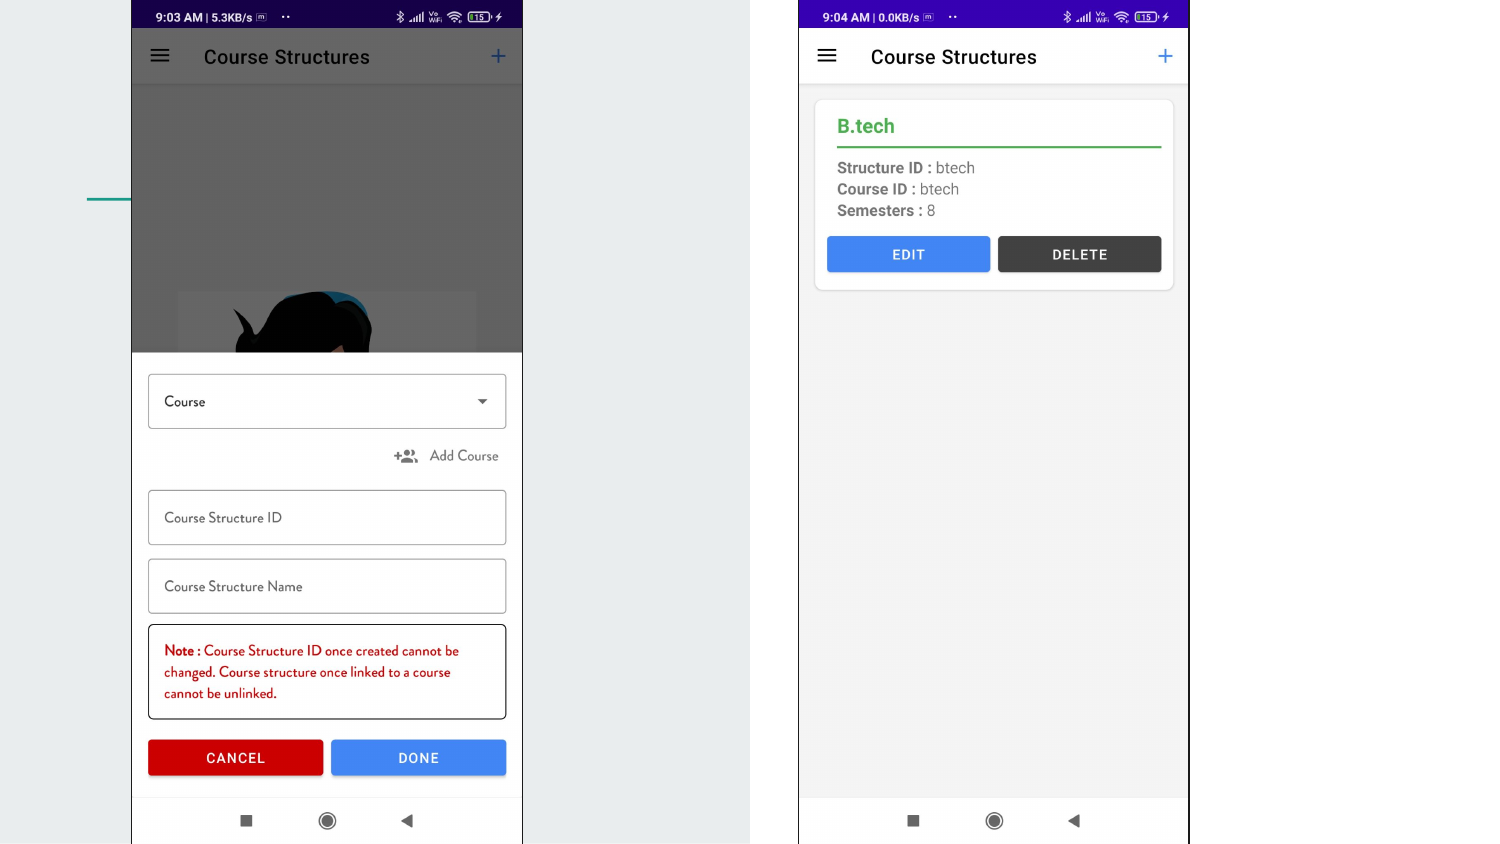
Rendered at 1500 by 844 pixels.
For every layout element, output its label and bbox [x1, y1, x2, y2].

picture [132, 0, 522, 844]
picture [798, 0, 1189, 844]
